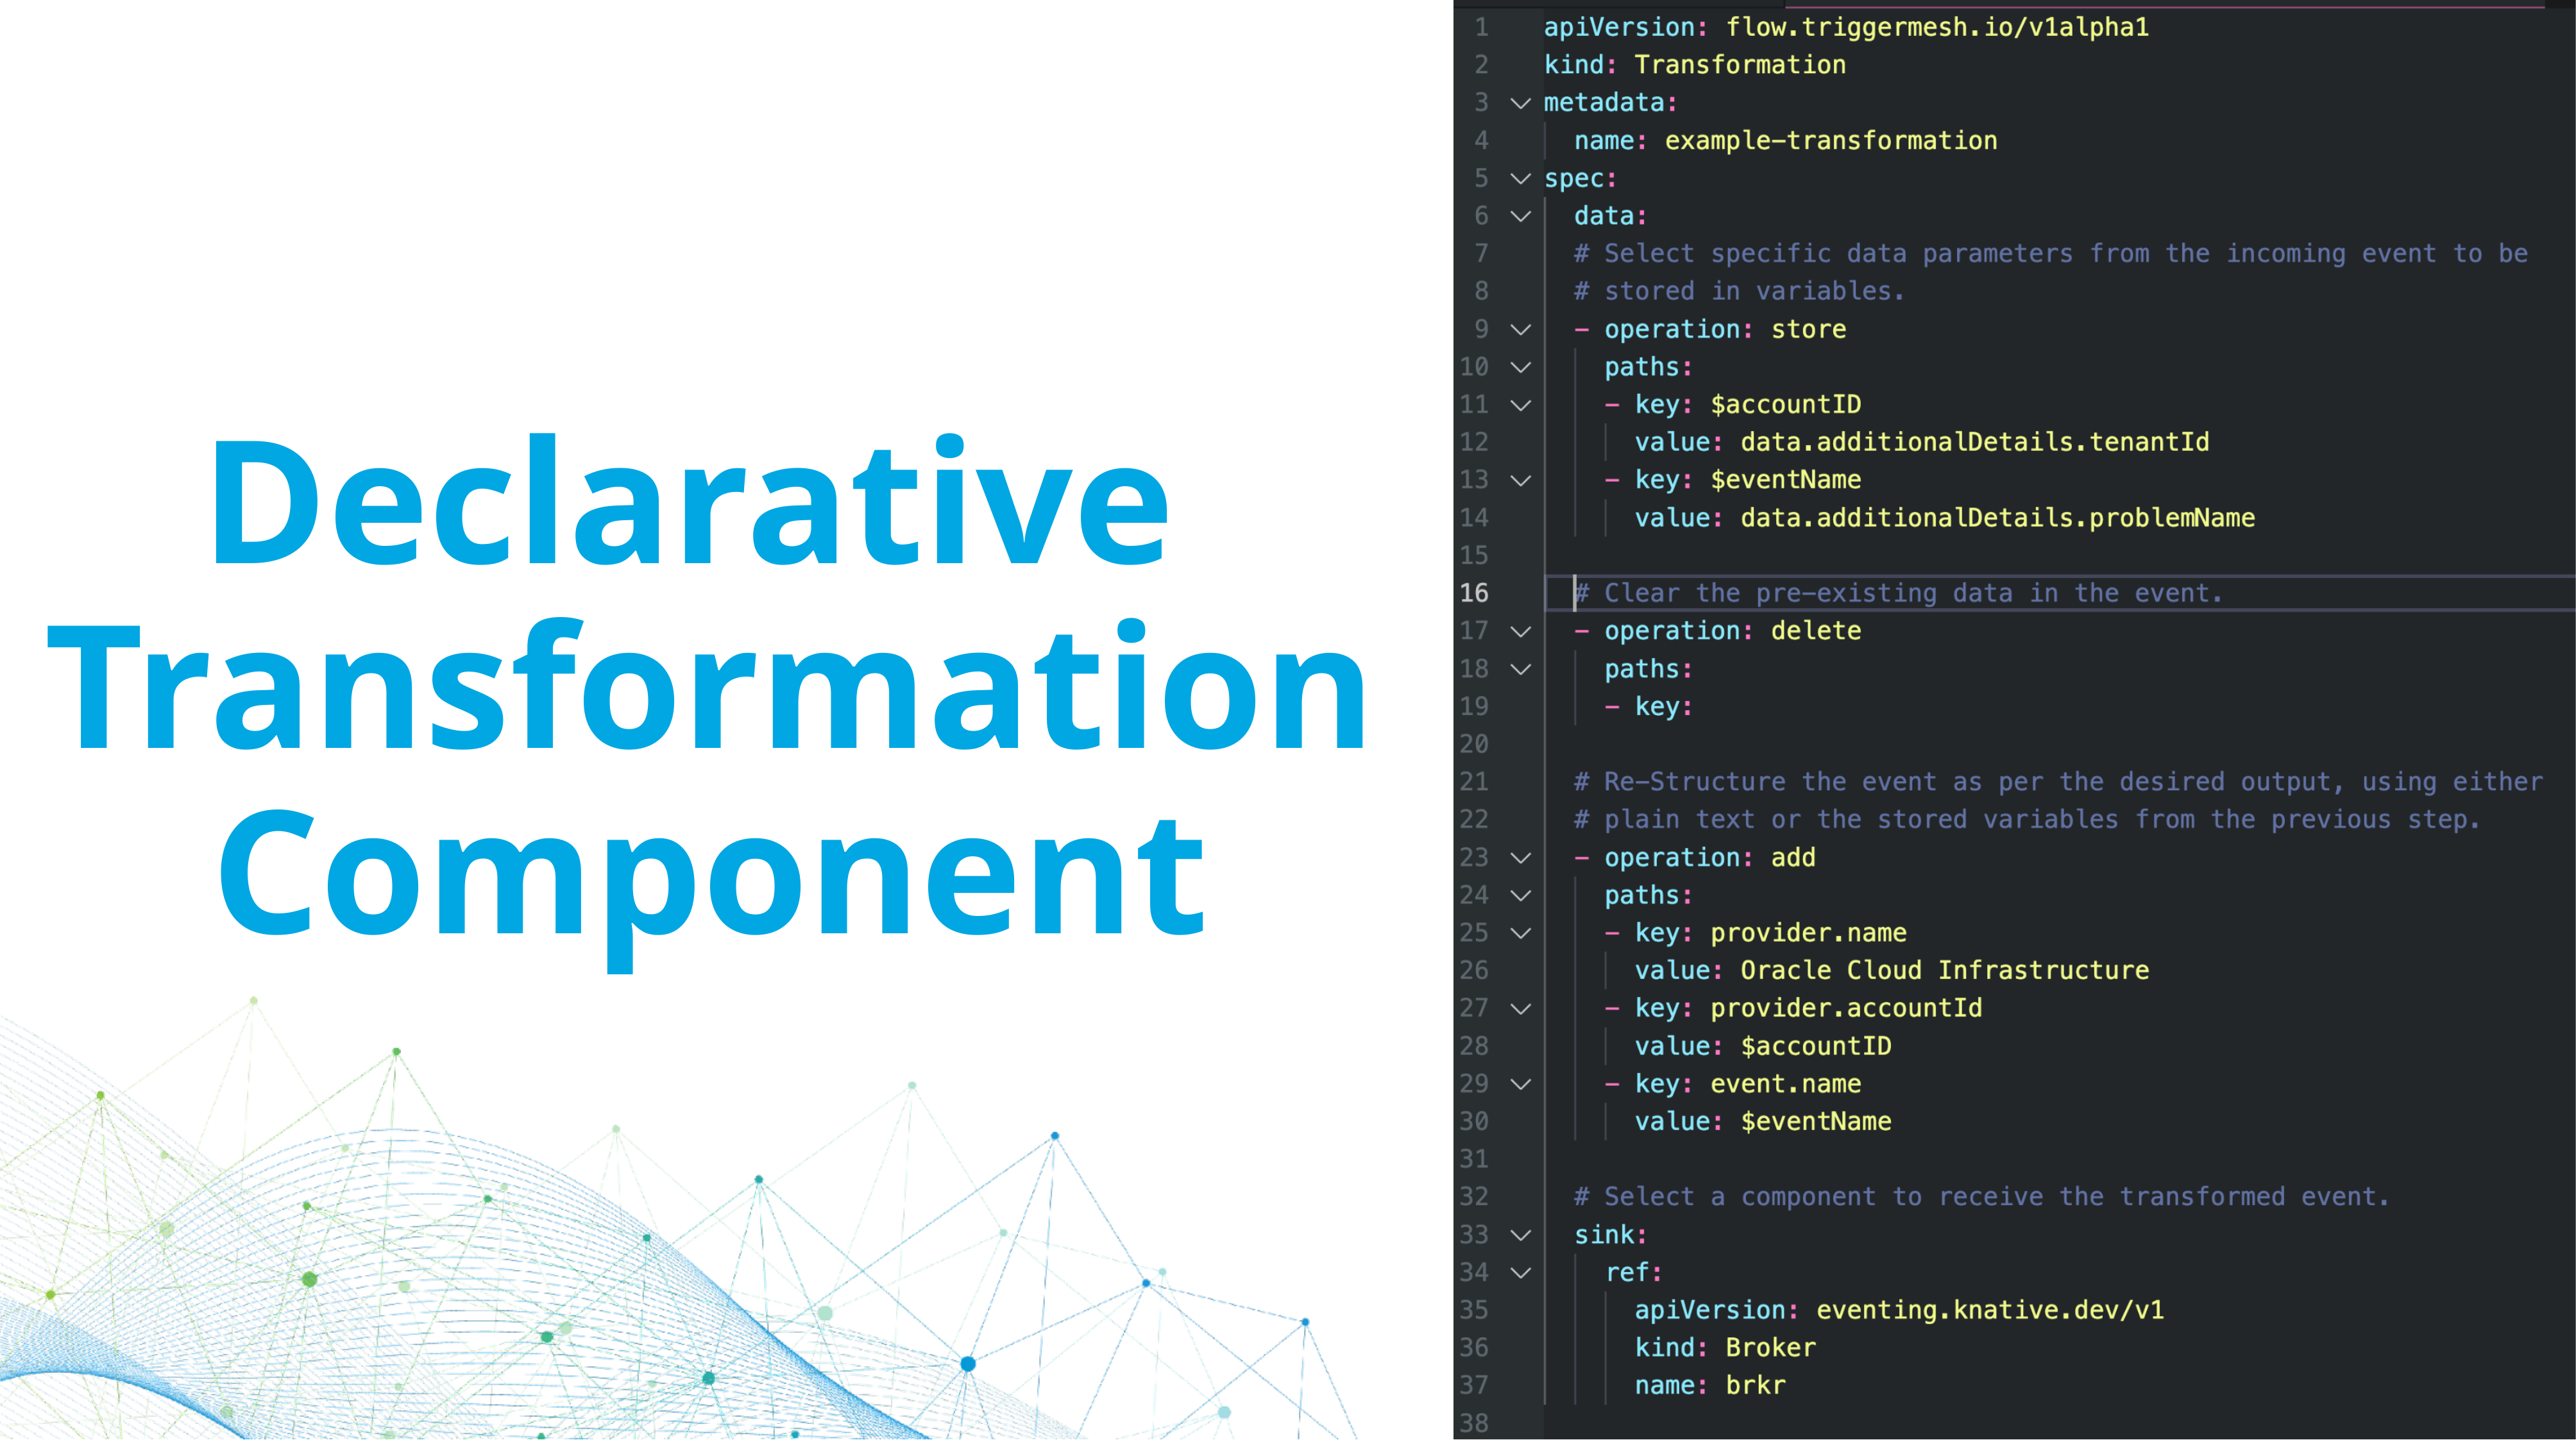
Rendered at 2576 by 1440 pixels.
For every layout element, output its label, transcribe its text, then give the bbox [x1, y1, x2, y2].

title Declarative Transformation Component [0, 469, 1450, 970]
picture [242, 462, 277, 469]
picture [0, 0, 2576, 1439]
